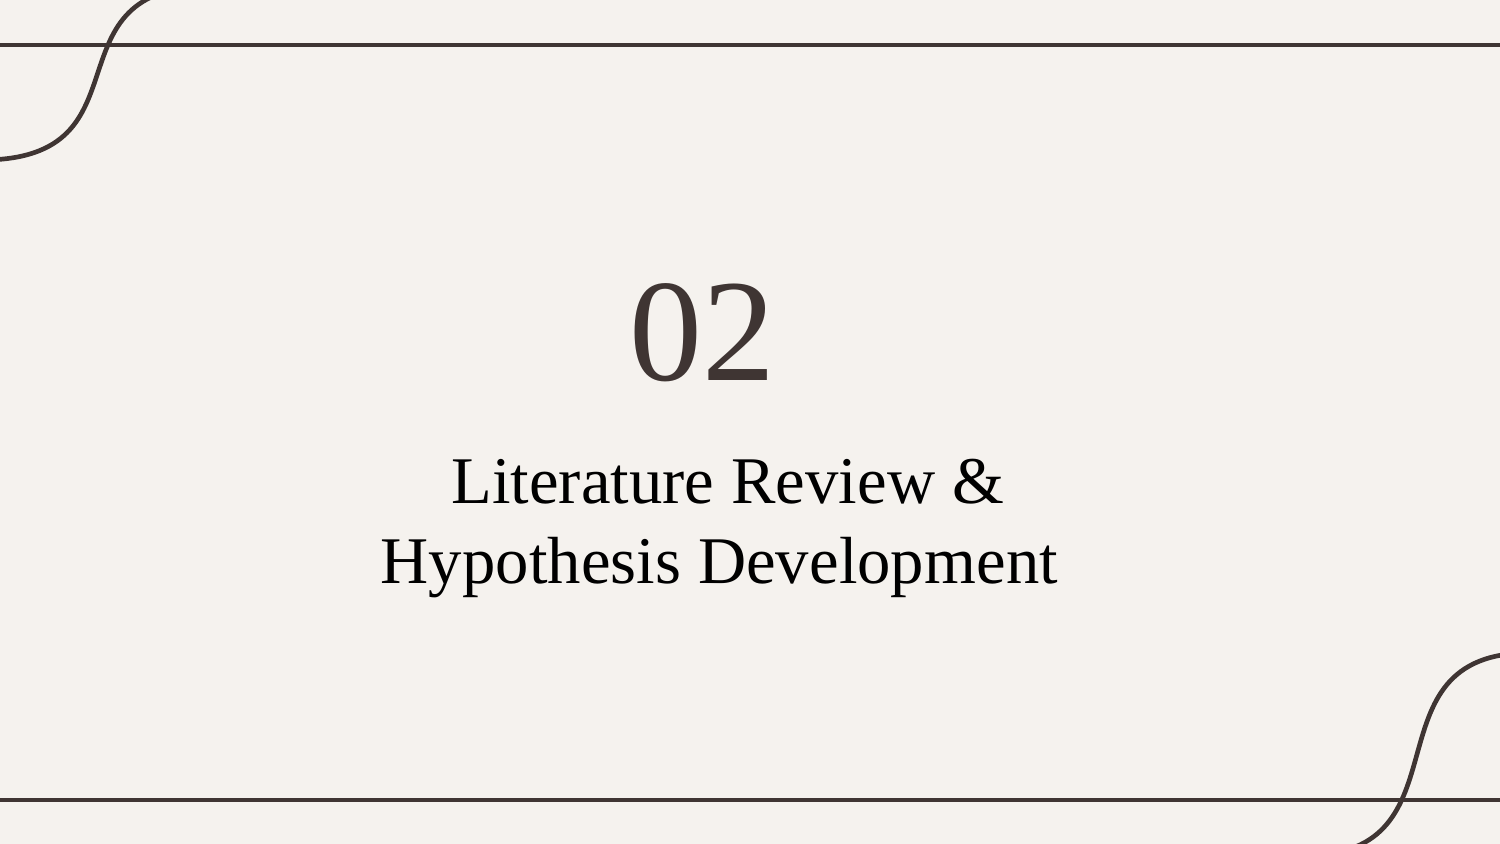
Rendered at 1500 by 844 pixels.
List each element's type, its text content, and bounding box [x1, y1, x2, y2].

title 02 [614, 219, 886, 381]
title Literature Review & Hypothesis Development [299, 421, 1158, 557]
